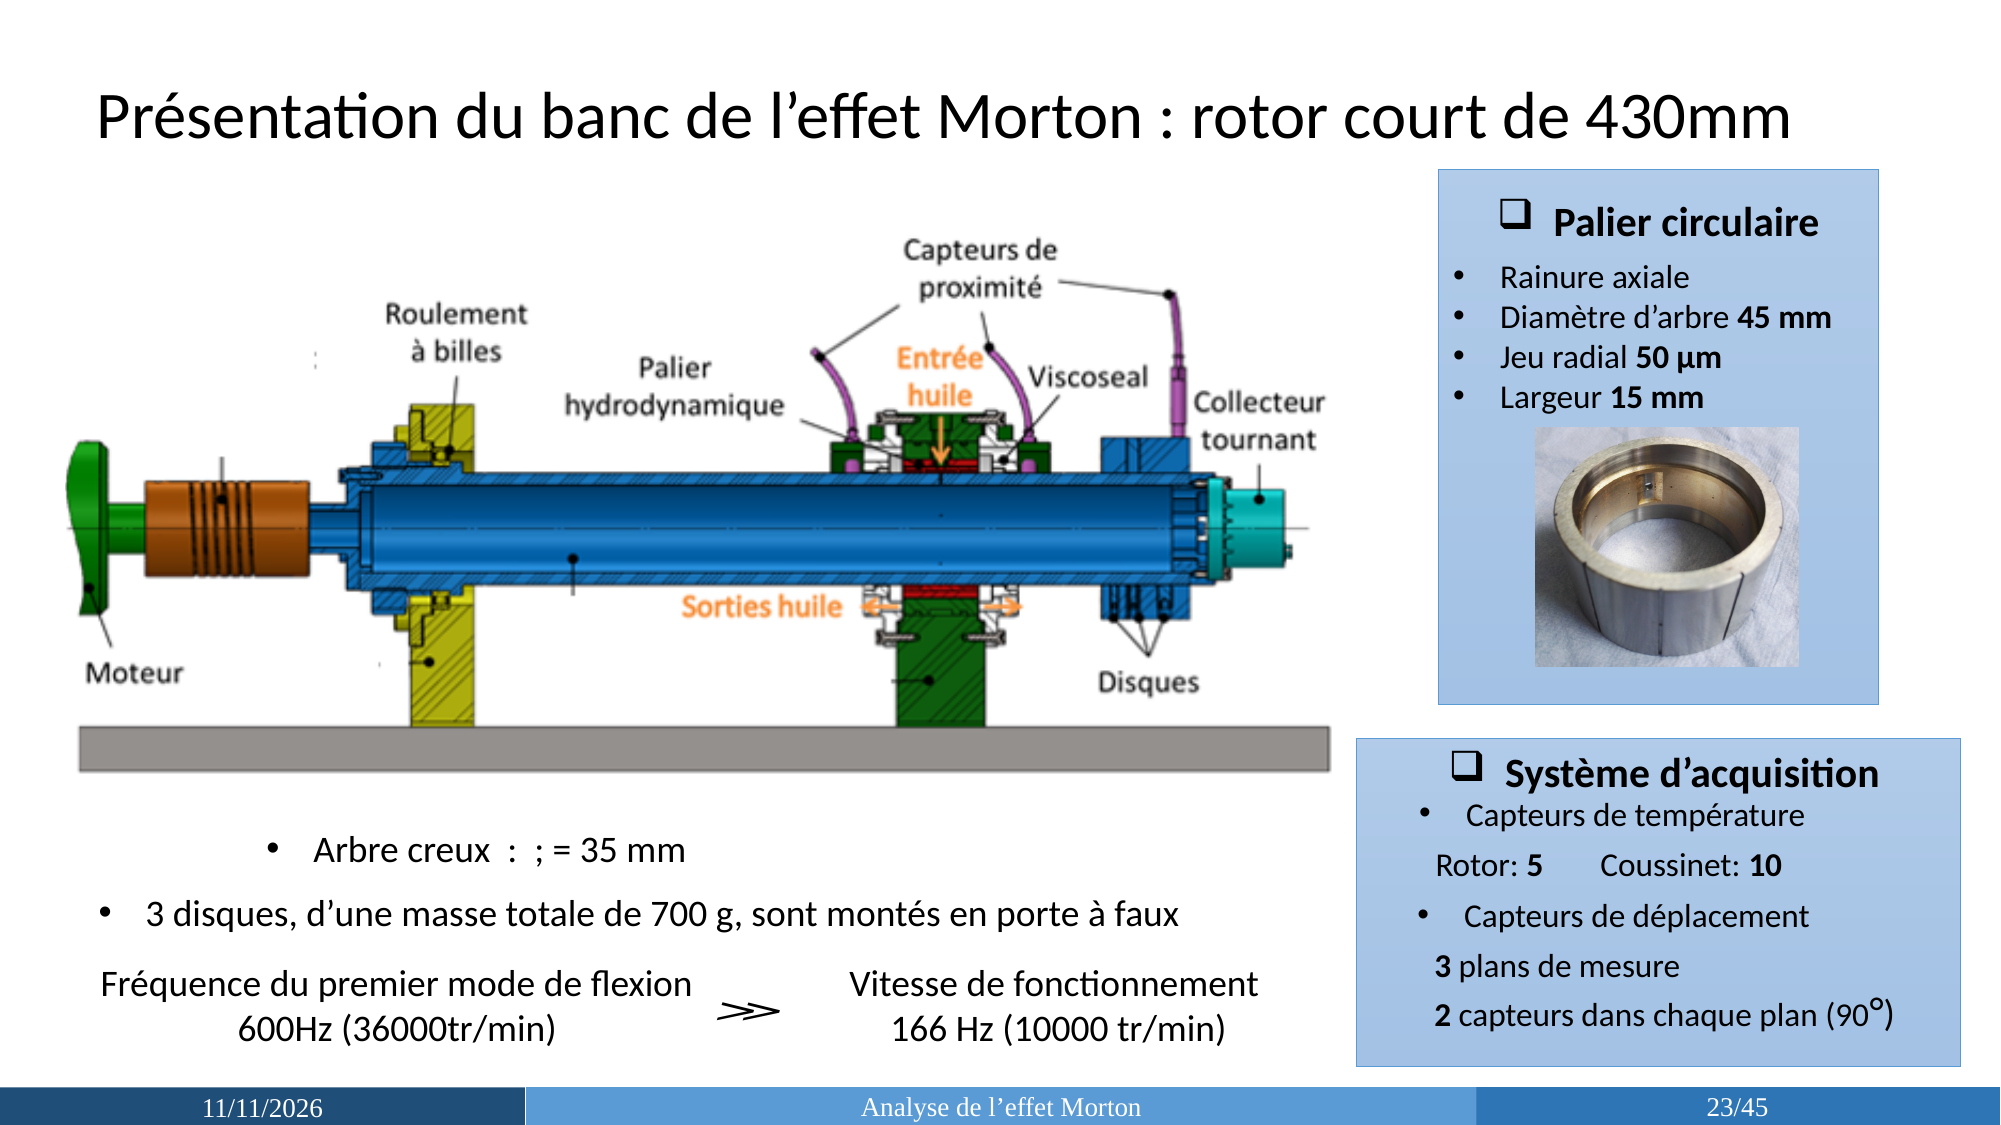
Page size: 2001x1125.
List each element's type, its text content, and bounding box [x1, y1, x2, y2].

text_box 3 disques, d’une masse totale de 700 g, sont montés en porte à faux [83, 881, 1205, 942]
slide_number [0, 1087, 525, 1125]
picture [65, 220, 1351, 776]
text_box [1438, 169, 1879, 705]
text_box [81, 951, 1289, 1058]
slide_number 23/45 [1477, 1087, 2000, 1125]
text_box Présentation du banc de l’effet Morton : rotor court de 430mm [81, 64, 1913, 159]
footer Analyse de l’effet Morton [526, 1087, 1477, 1125]
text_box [1356, 738, 1961, 1067]
